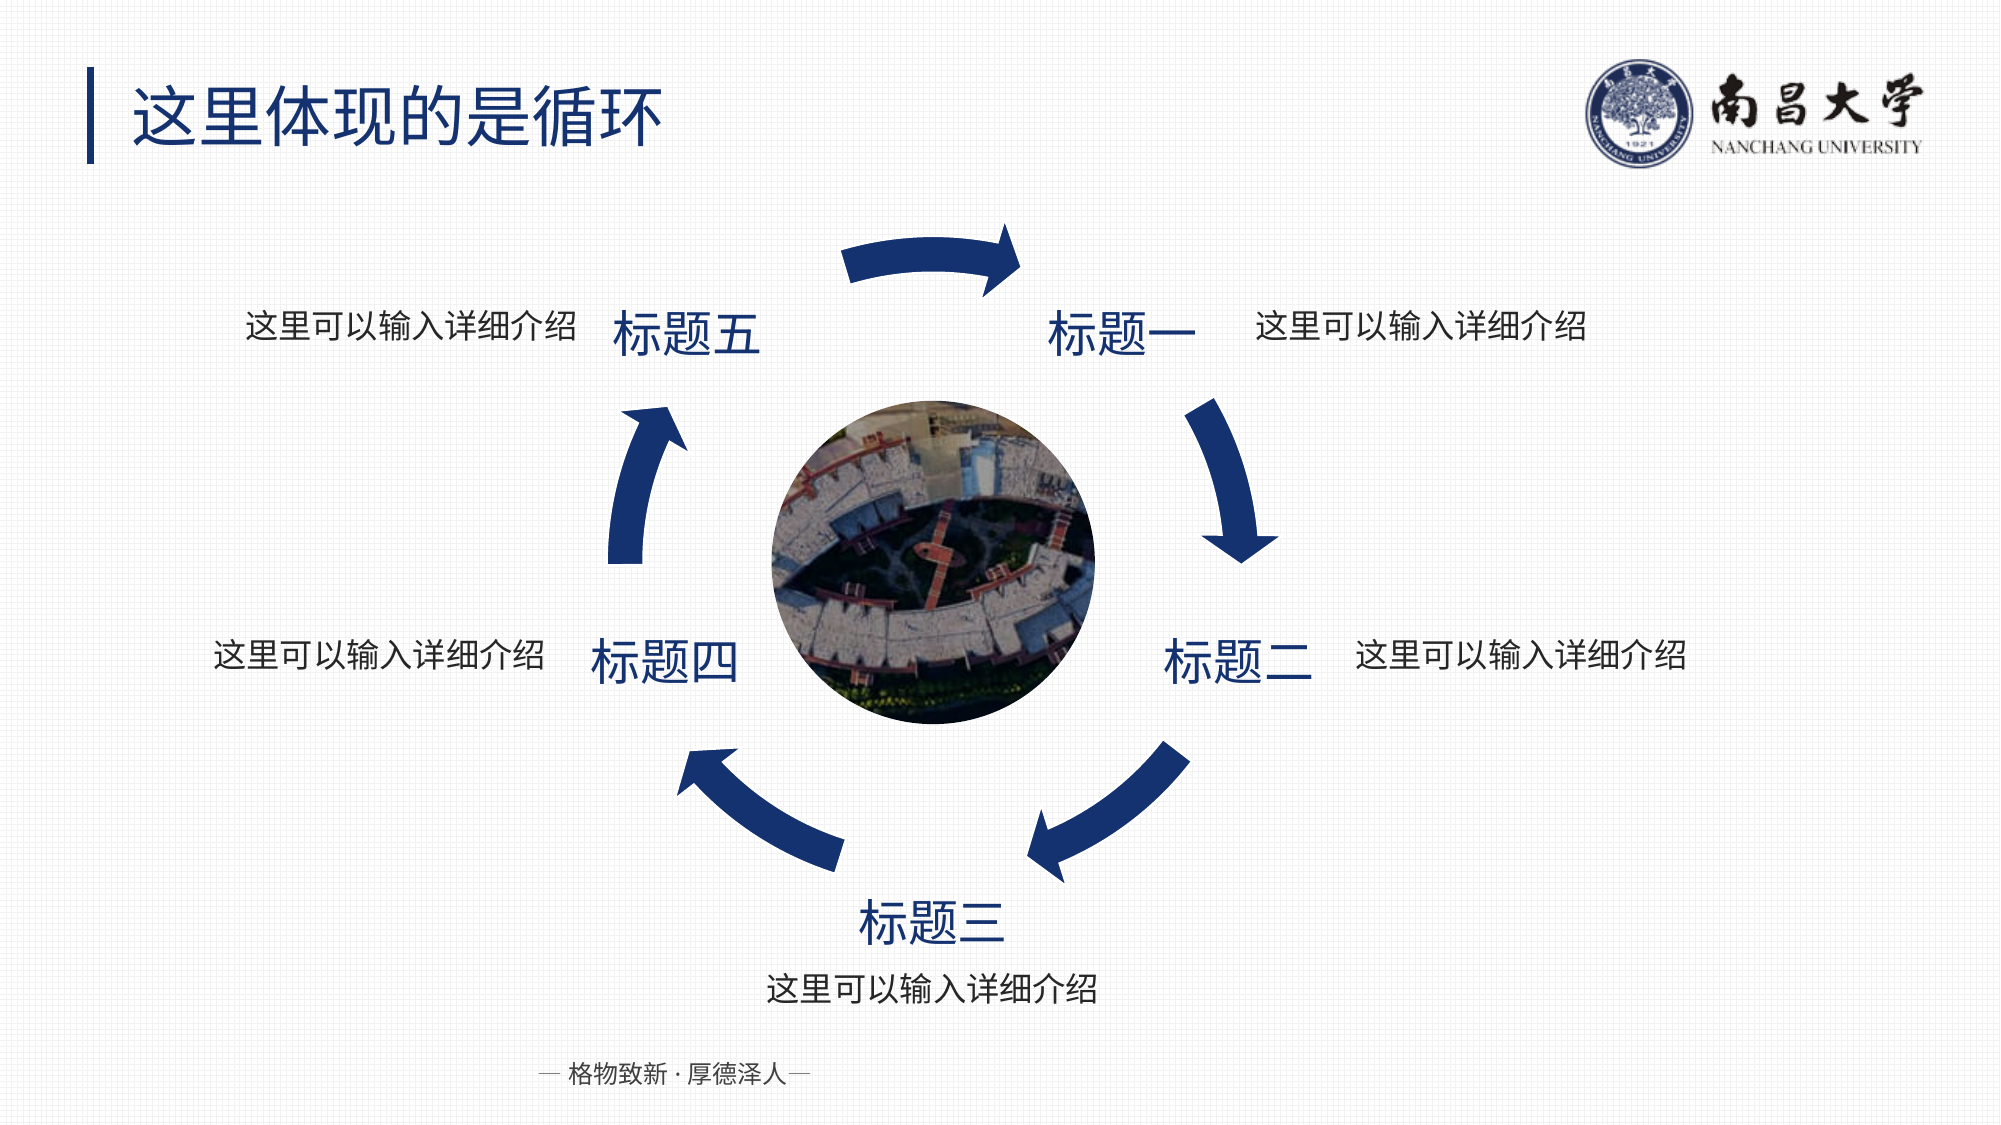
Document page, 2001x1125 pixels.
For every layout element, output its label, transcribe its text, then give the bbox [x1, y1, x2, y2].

text_box 标题五 [525, 276, 850, 370]
text_box [770, 399, 1096, 726]
text_box 这里可以输入详细介绍 [1340, 614, 1799, 682]
text_box 这里体现的是循环 [116, 67, 883, 163]
text_box 标题一 [960, 276, 1284, 370]
text_box [1024, 737, 1194, 865]
text_box 标题二 [1077, 605, 1401, 698]
text_box 标题四 [503, 605, 827, 698]
text_box 这里可以输入详细介绍 [103, 614, 561, 682]
text_box [672, 746, 848, 865]
text_box [605, 404, 693, 567]
text_box 标题三 [771, 865, 1095, 948]
text_box [838, 215, 1023, 286]
text_box 这里可以输入详细介绍 [704, 948, 1162, 1016]
text_box 这里可以输入详细介绍 [1240, 285, 1699, 353]
text_box 这里可以输入详细介绍 [134, 285, 593, 353]
picture [1580, 58, 1929, 170]
text_box [1181, 395, 1286, 567]
